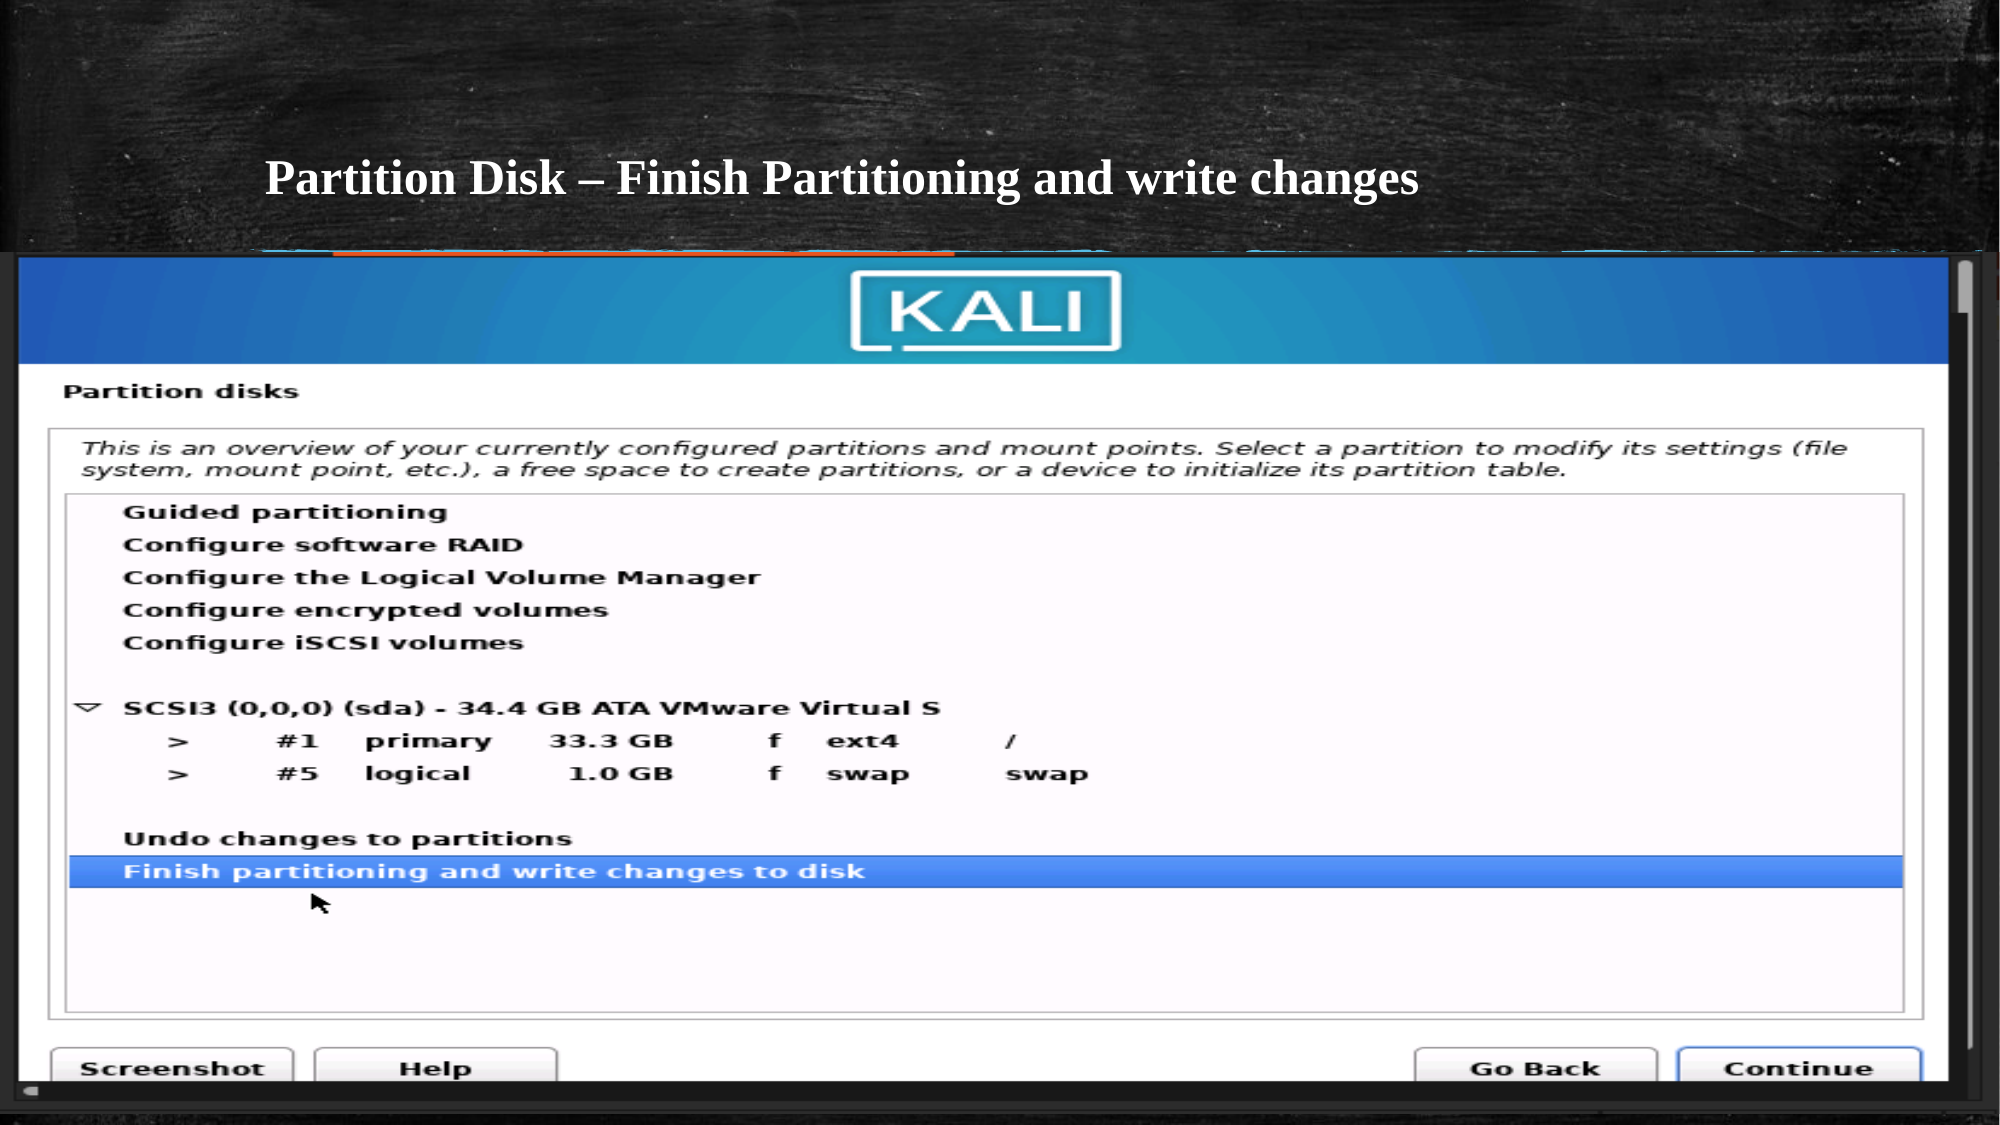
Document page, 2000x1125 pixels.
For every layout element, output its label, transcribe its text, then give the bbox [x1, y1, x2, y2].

picture [0, 252, 2000, 1114]
title Partition Disk – Finish Partitioning and write changes [249, 45, 1750, 213]
